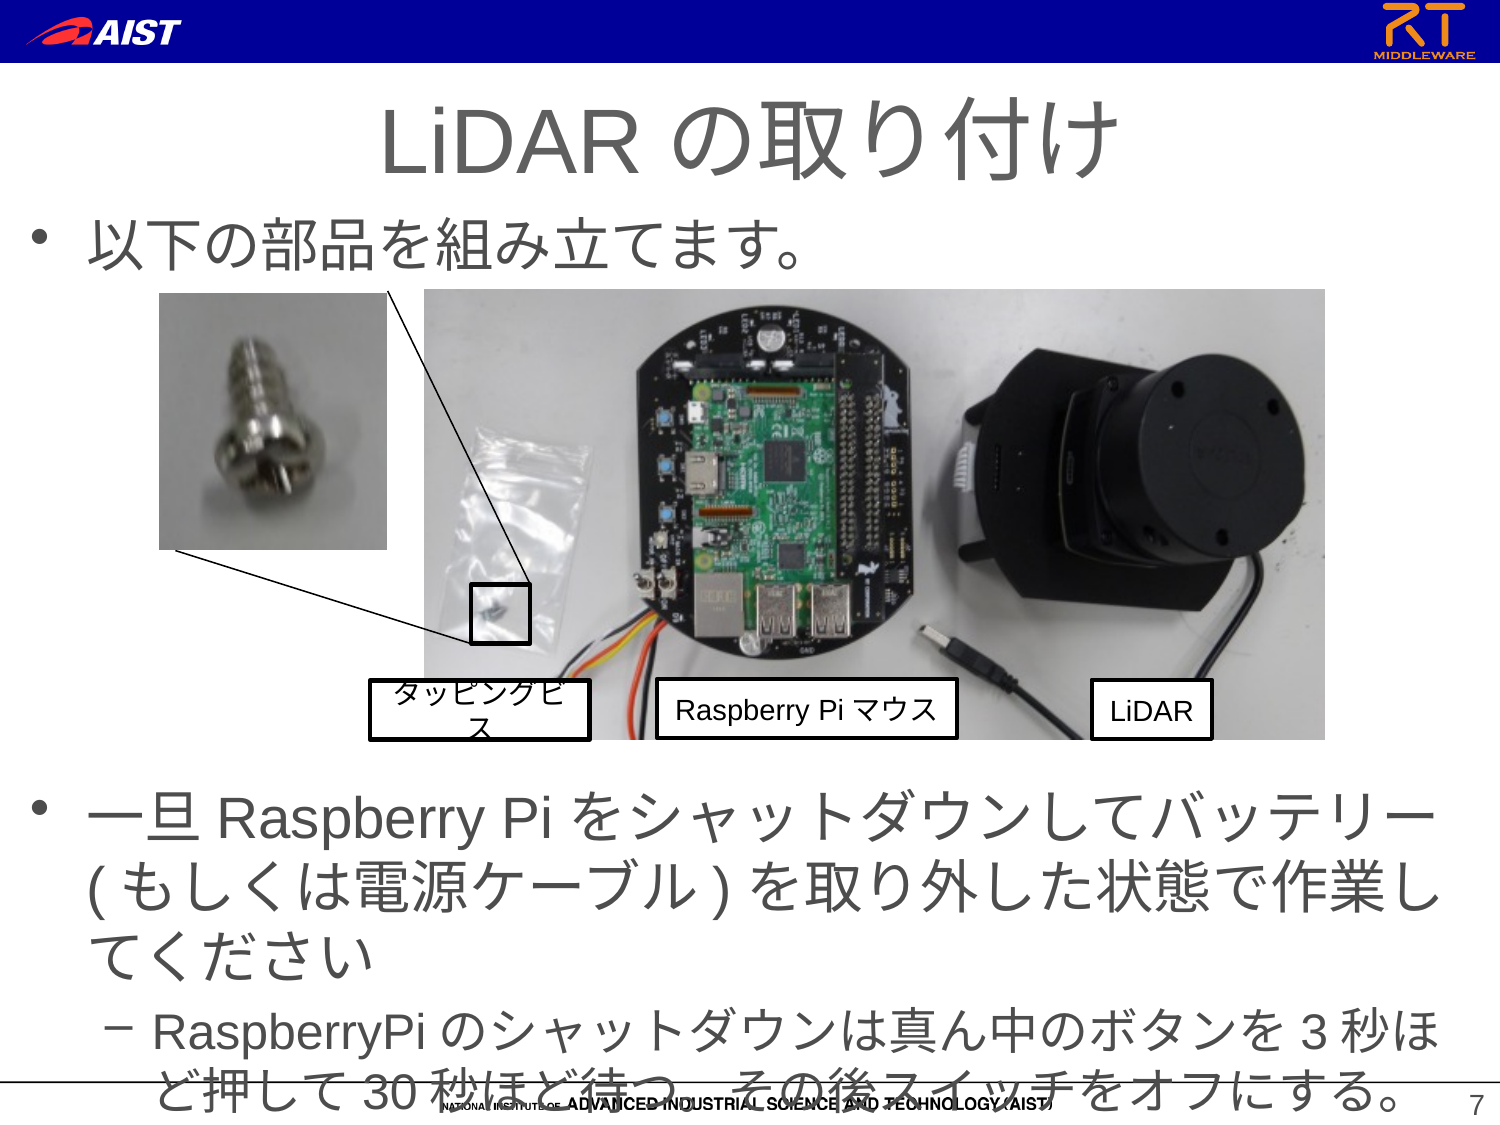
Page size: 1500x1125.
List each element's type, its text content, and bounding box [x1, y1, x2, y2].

picture [442, 1102, 1052, 1110]
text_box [387, 290, 531, 585]
picture [424, 289, 1325, 740]
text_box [175, 550, 472, 644]
picture [159, 293, 387, 551]
picture [0, 0, 1500, 63]
slide_number 7 [1149, 1078, 1500, 1125]
text_box LiDARの取り付け [29, 66, 1474, 208]
text_box タッピングビス [368, 678, 419, 742]
list 以下の部品を組み立てます。 一旦Raspberry Piをシャットダウンしてバッテリー(もしくは電源ケーブル)を取り外した状態で作業してください RaspberryPiのシャットダウンは真ん中のボタンを3秒ほど押して30秒ほど待つ。その後スイッチをオフにする。 [14, 200, 1489, 1102]
